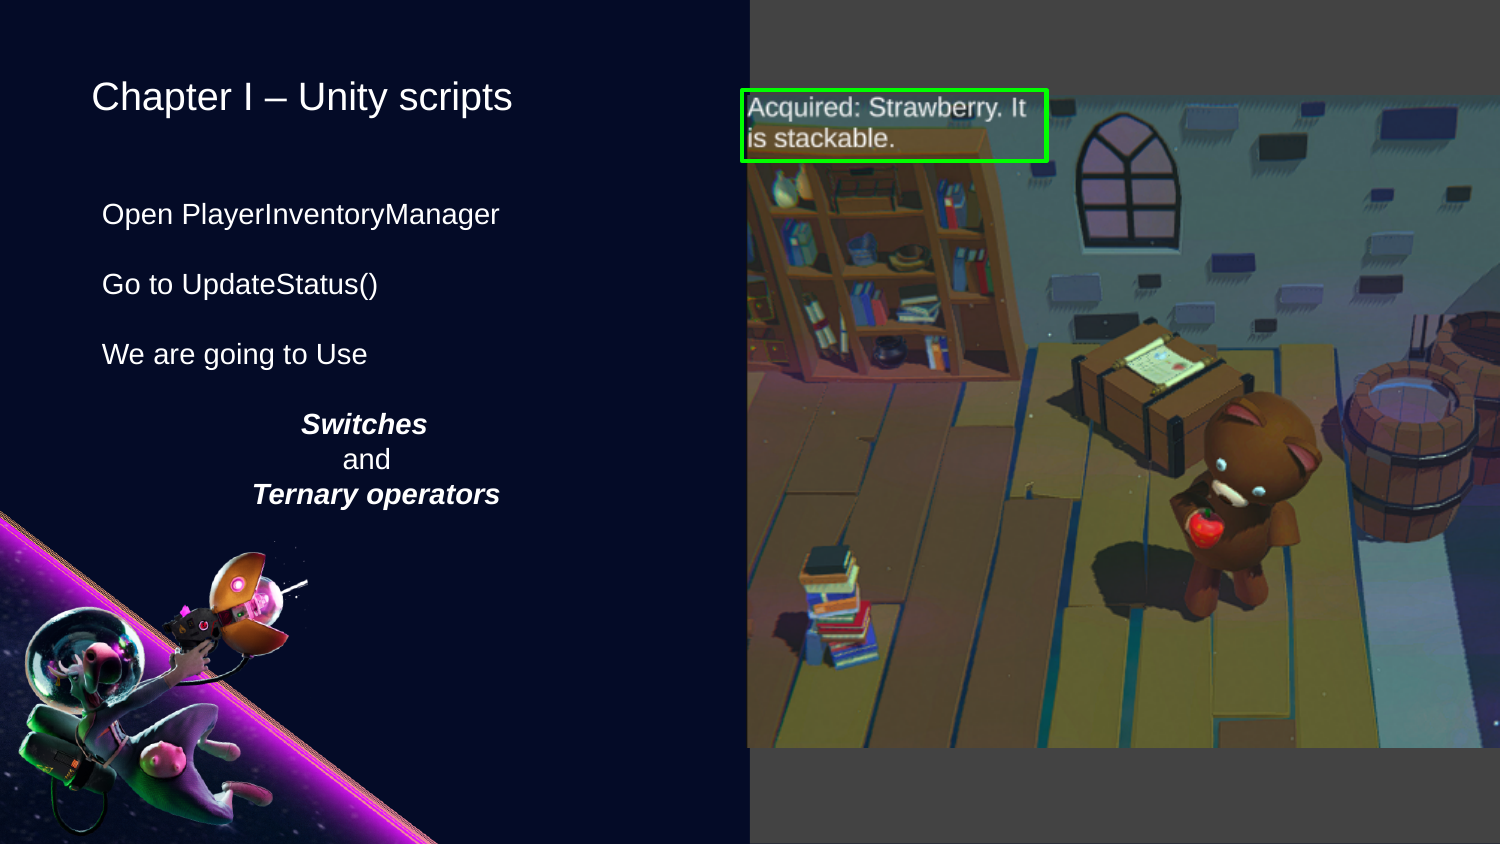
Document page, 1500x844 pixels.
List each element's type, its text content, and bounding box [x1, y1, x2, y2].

text_box Open PlayerInventoryManager Go to UpdateStatus() We are going to Use Switches and Ternary operators [86, 180, 684, 745]
picture [0, 0, 1500, 844]
text_box [742, 90, 1047, 98]
text_box Chapter I – Unity scripts [76, 55, 706, 148]
